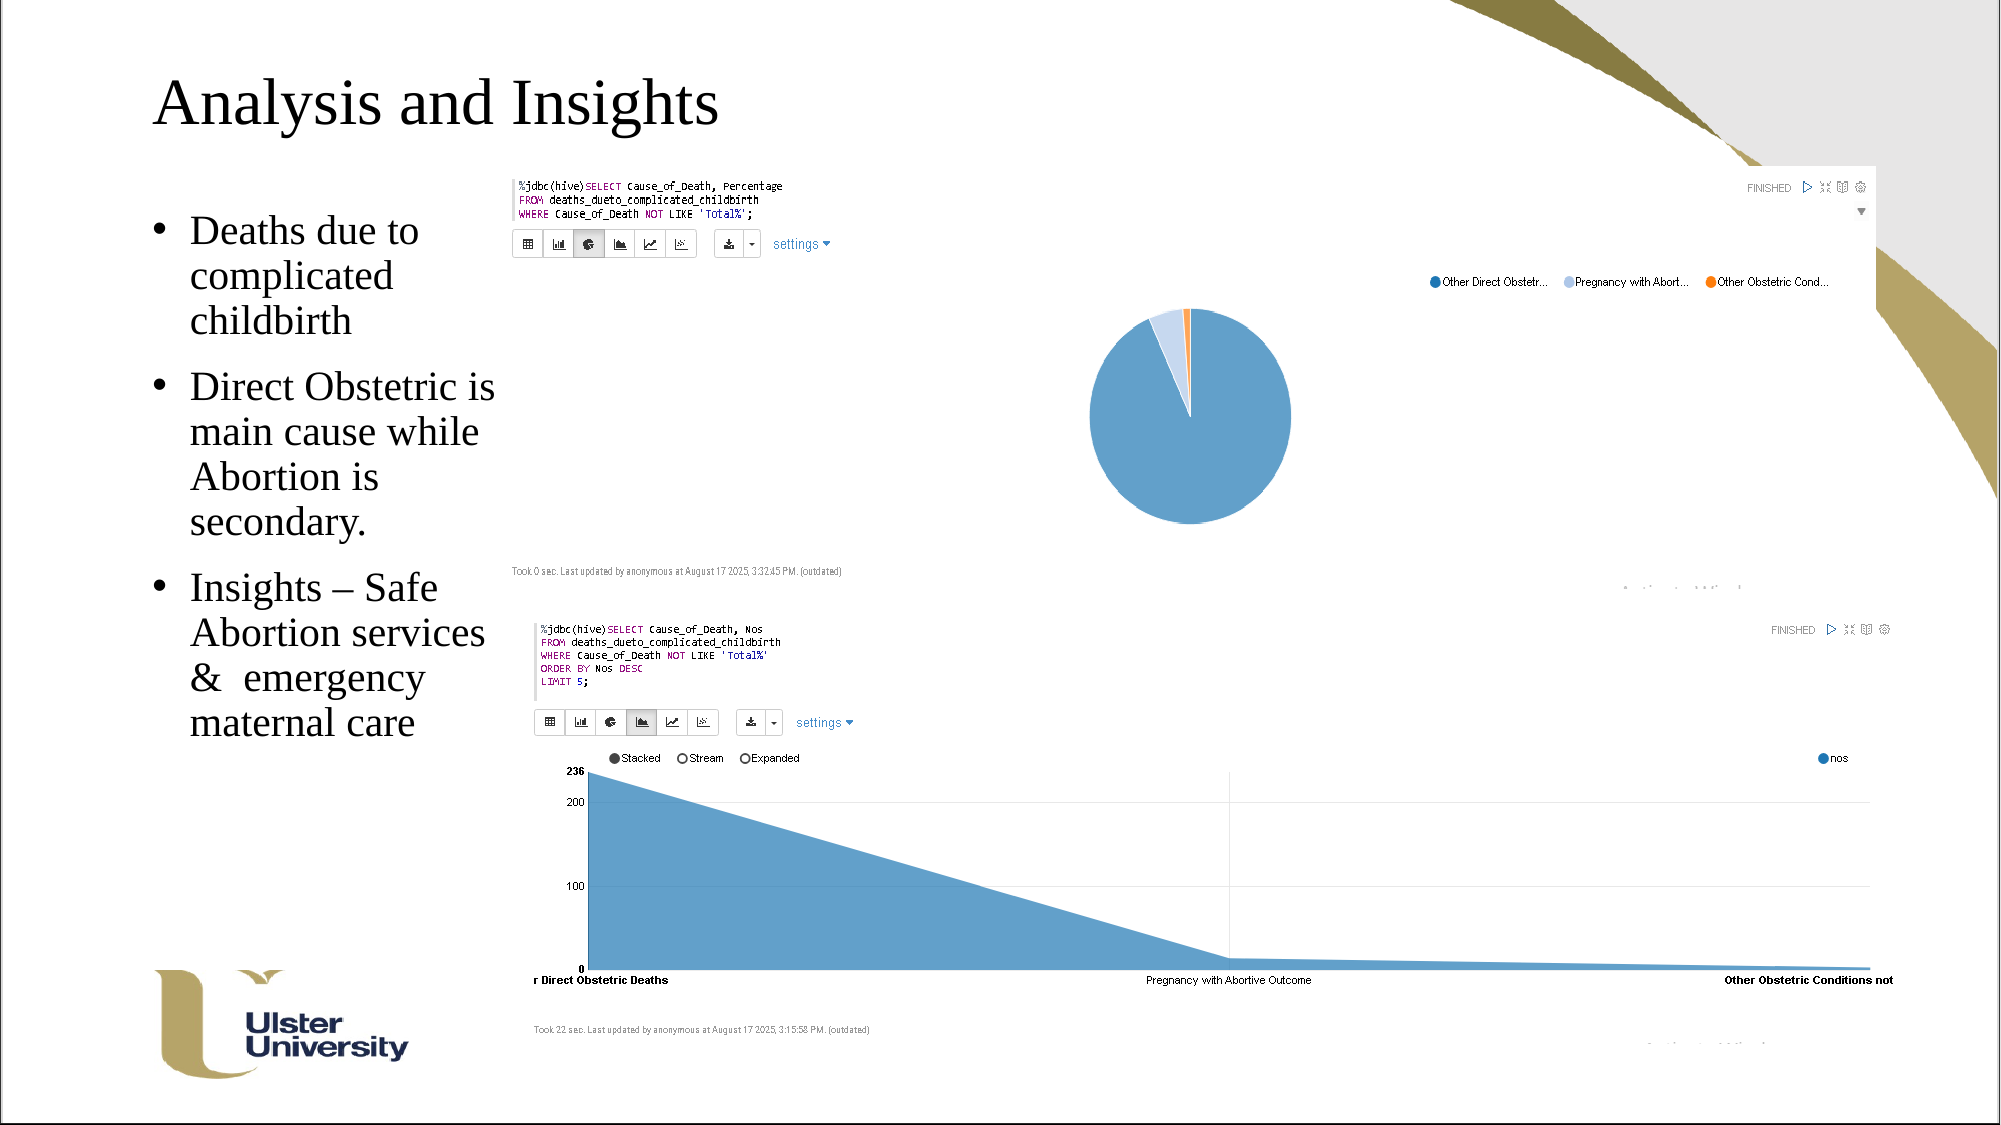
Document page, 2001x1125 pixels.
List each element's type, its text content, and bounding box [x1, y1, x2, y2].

list Deaths due to complicated childbirth Direct Obstetric is main cause while Abortion is secondary. Insights – Safe Abortion services & emergency maternal care [137, 201, 520, 791]
title Analysis and Insights [137, 59, 1581, 147]
picture [0, 0, 2001, 1125]
